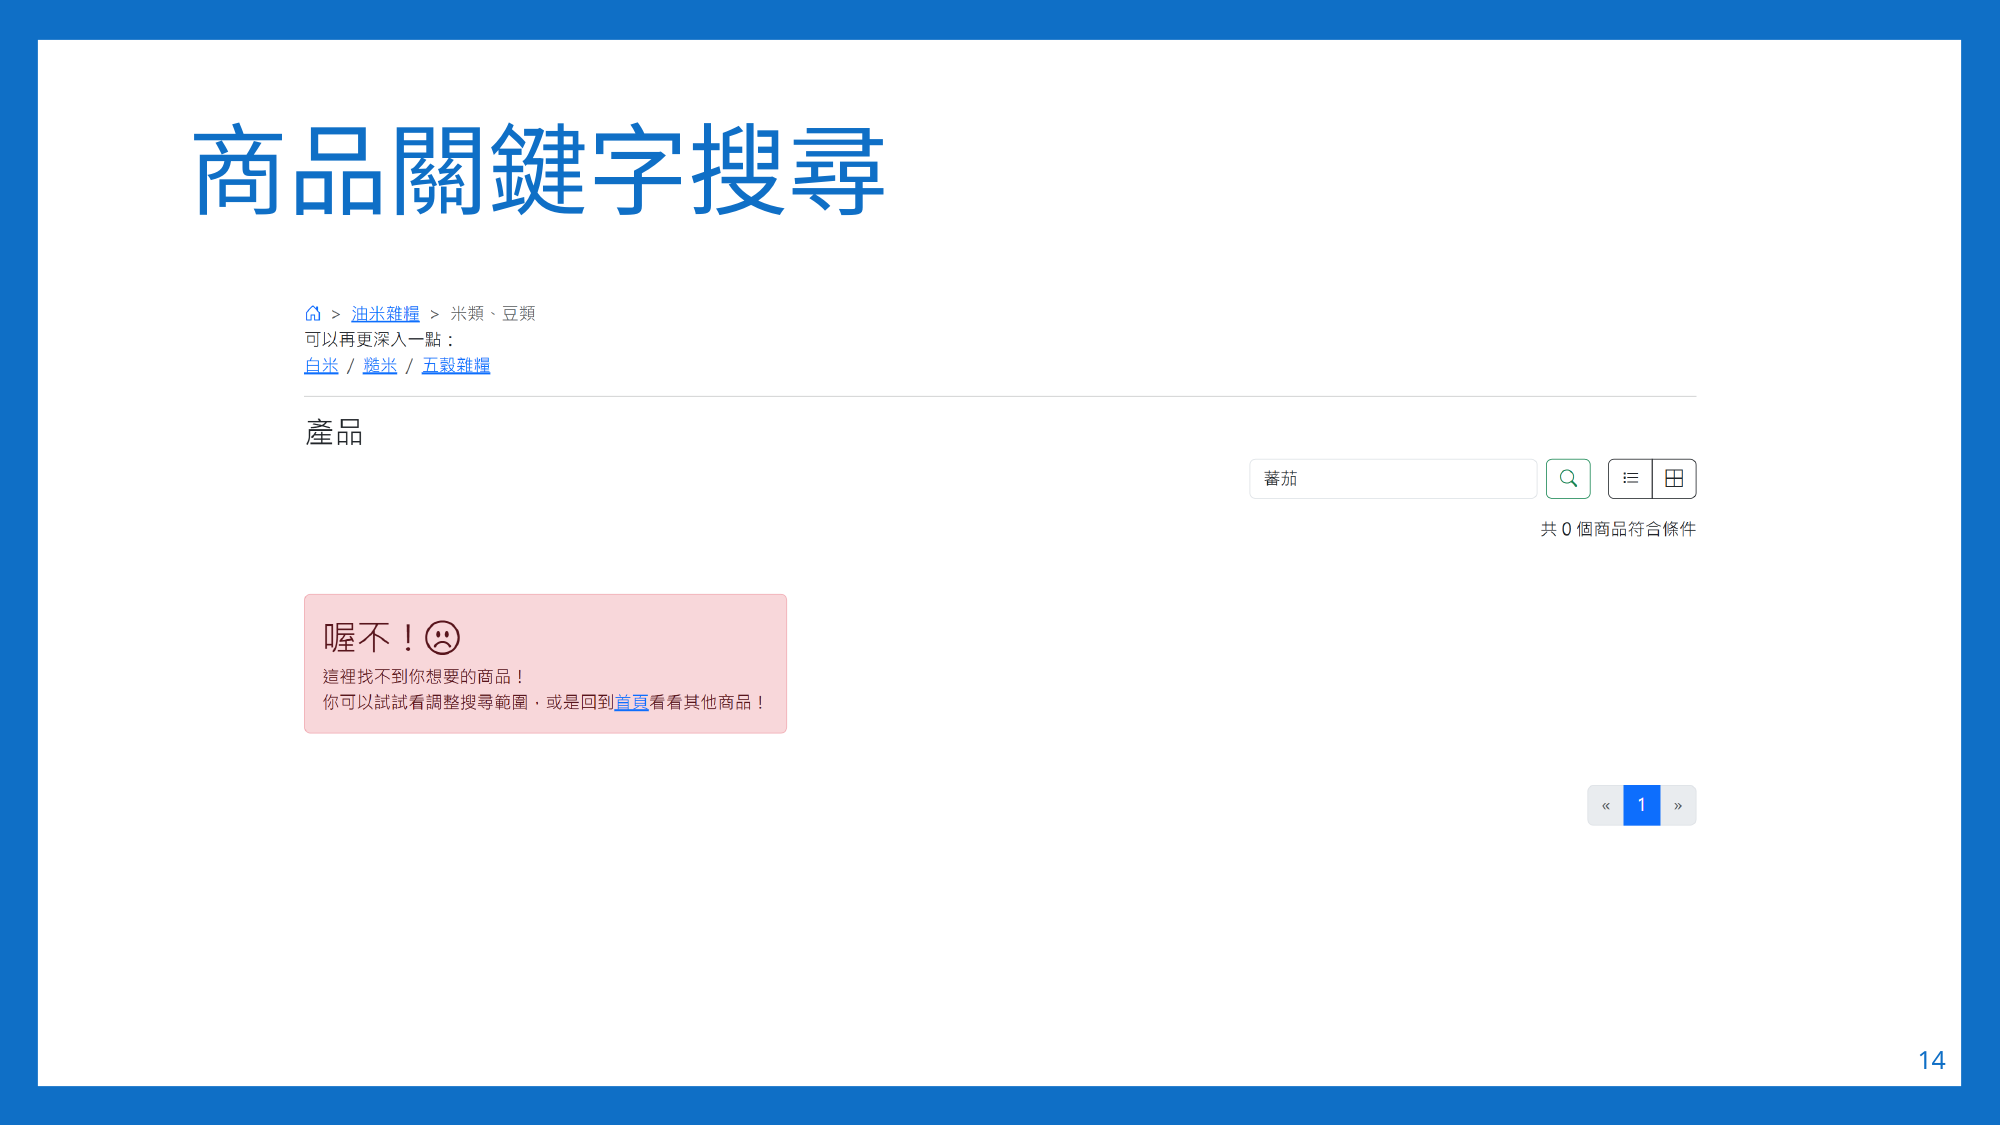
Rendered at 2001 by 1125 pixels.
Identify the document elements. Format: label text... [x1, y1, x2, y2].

picture [290, 283, 1709, 842]
slide_number 14 [1681, 1026, 1961, 1087]
text_box 商品關鍵字搜尋 [173, 58, 1827, 237]
